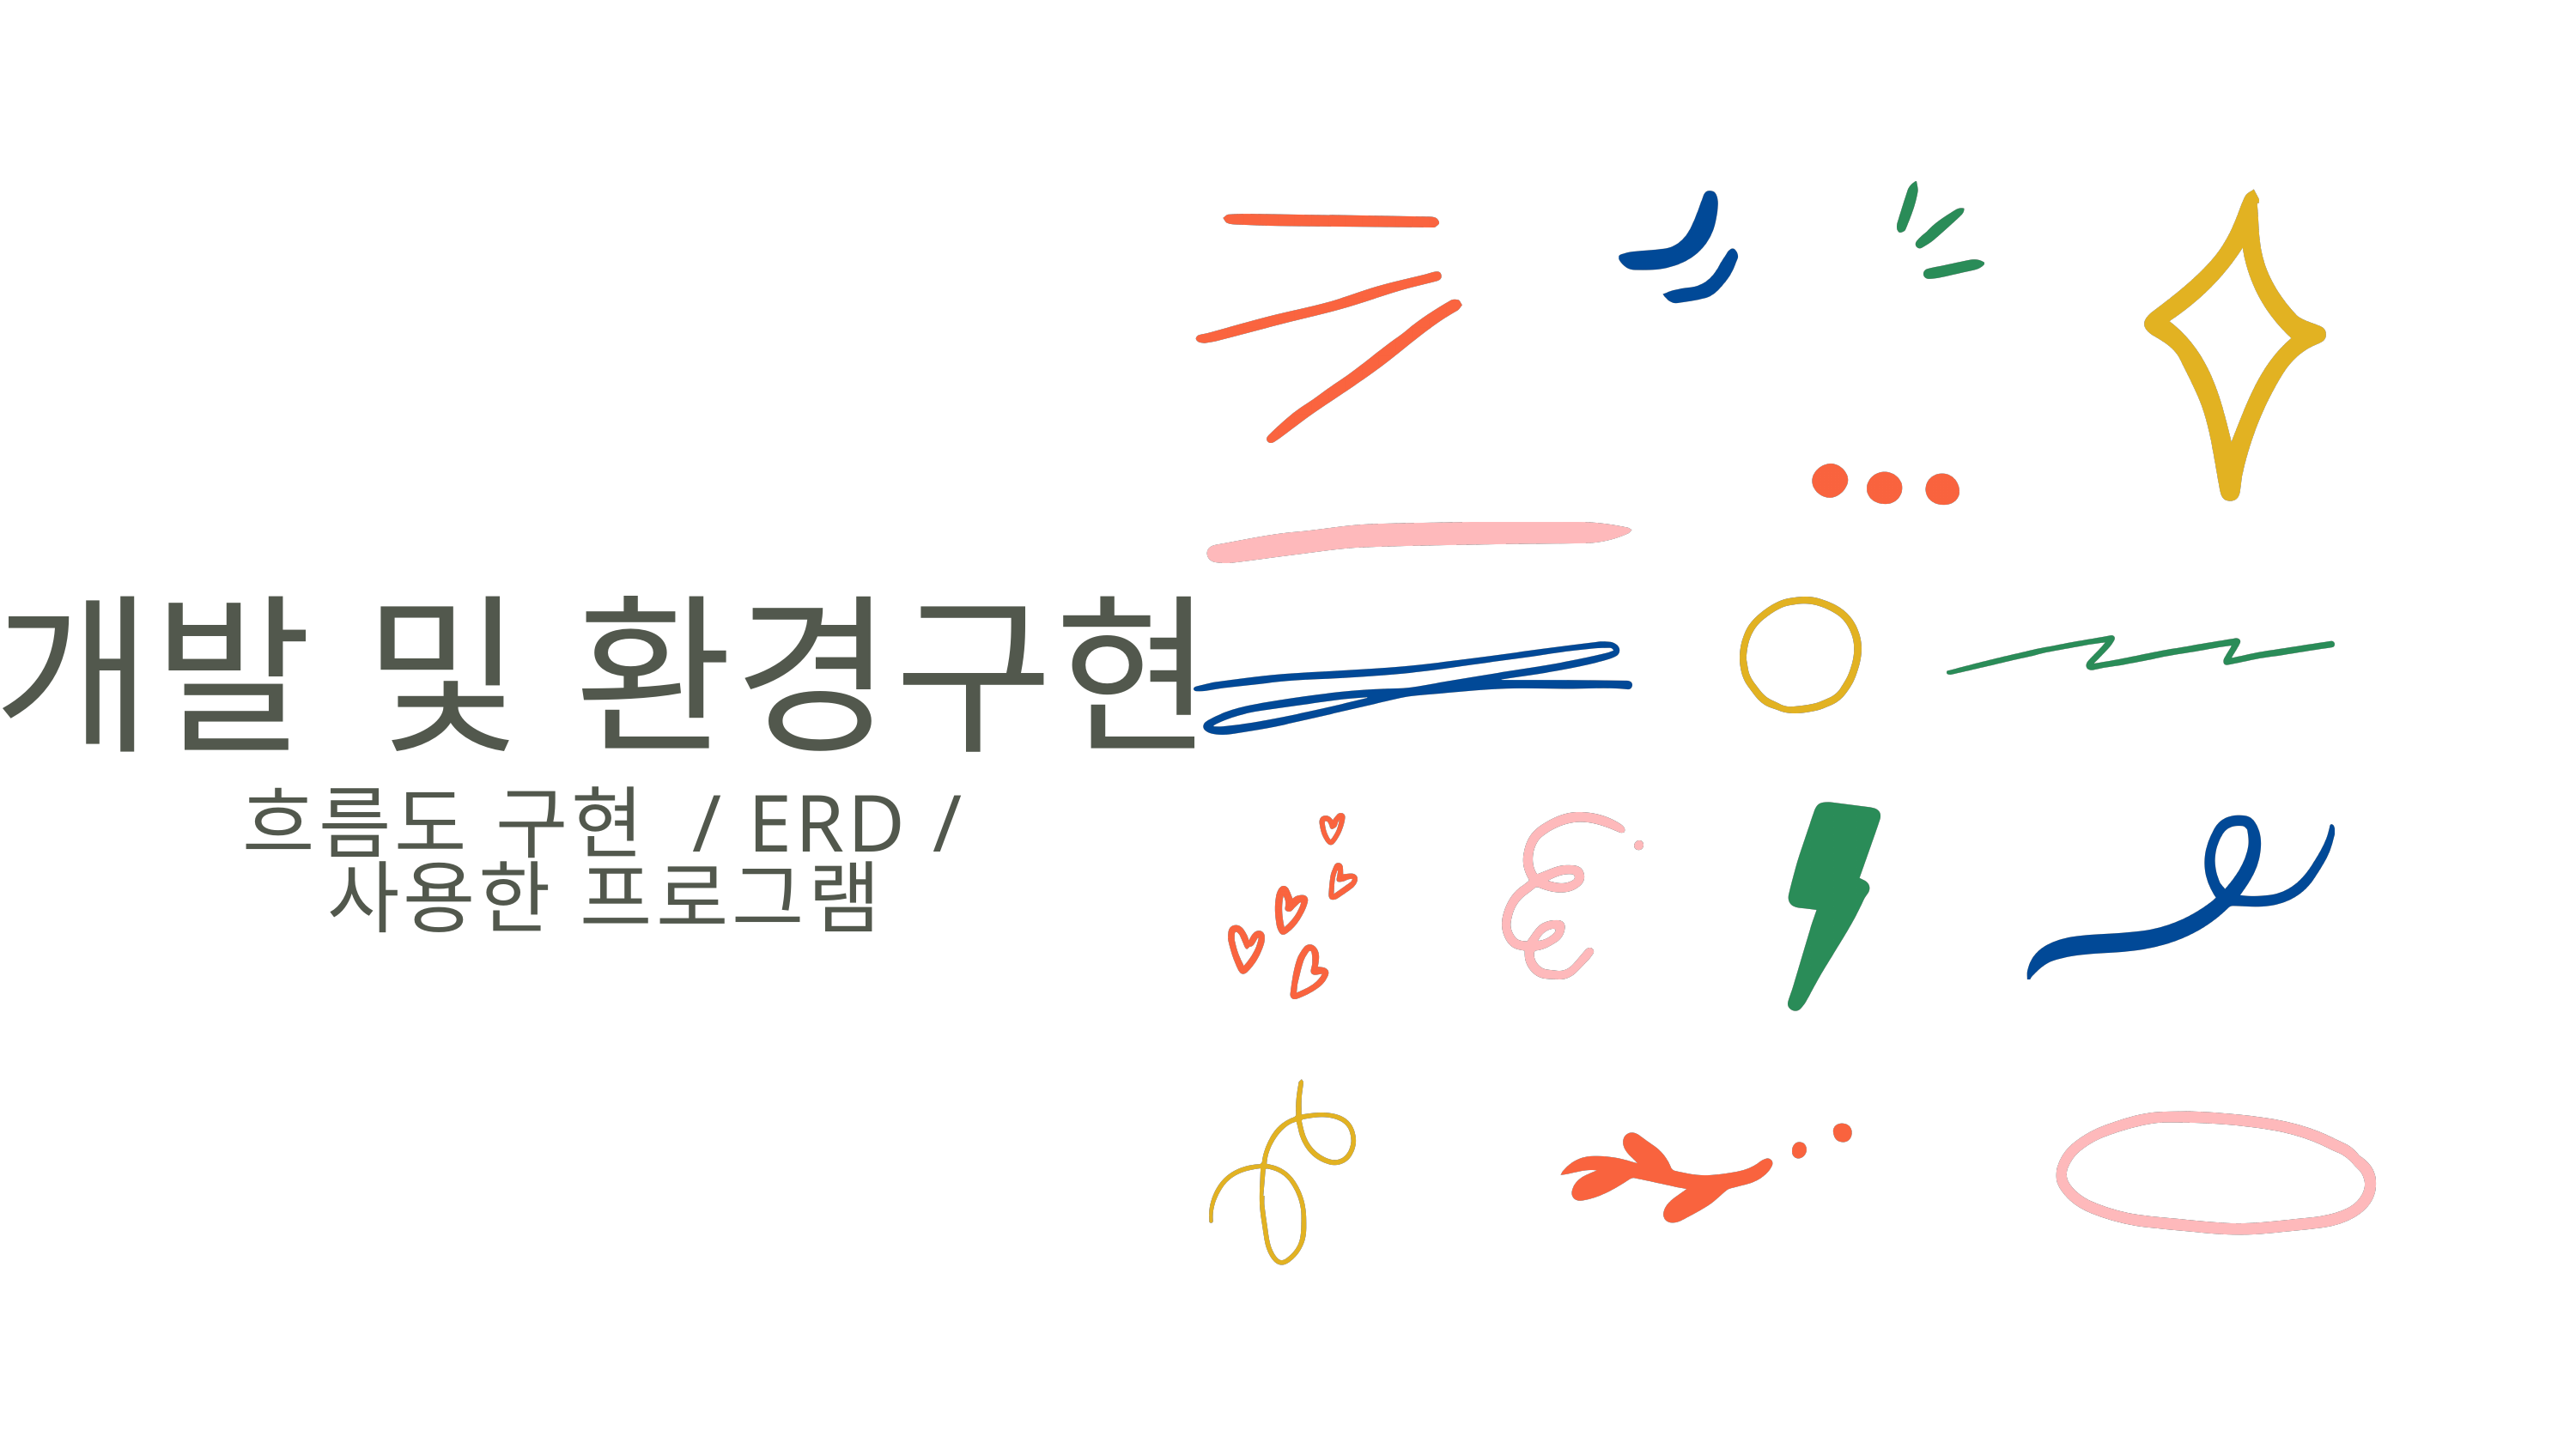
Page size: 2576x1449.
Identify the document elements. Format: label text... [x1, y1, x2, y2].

picture [1787, 801, 1880, 1011]
picture [1560, 1122, 1852, 1223]
picture [1194, 211, 1463, 443]
picture [2024, 813, 2335, 980]
picture [2140, 186, 2328, 503]
picture [1206, 1077, 1358, 1267]
text_box 개발 및 환경구현 [0, 540, 1227, 773]
picture [1194, 641, 1632, 735]
picture [1206, 521, 1632, 563]
picture [1740, 597, 1862, 714]
picture [1619, 189, 1741, 306]
picture [1811, 407, 1962, 559]
picture [1228, 813, 1358, 999]
picture [2055, 1109, 2377, 1235]
text_box 흐름도 구현 / ERD / 사용한 프로그램 [128, 792, 1081, 943]
picture [1896, 181, 1984, 279]
picture [1501, 812, 1643, 980]
picture [1946, 635, 2335, 676]
